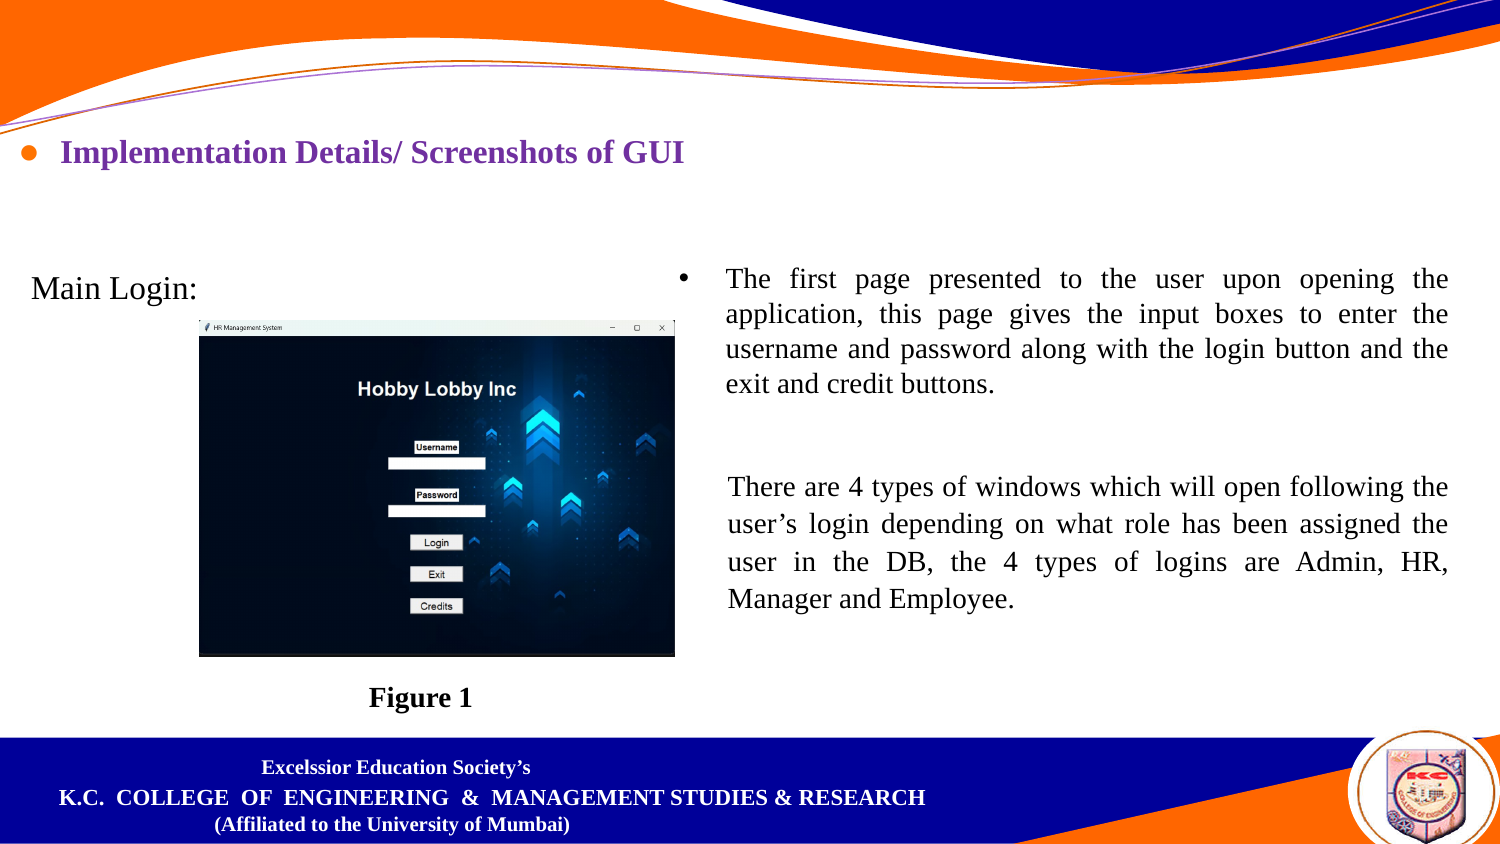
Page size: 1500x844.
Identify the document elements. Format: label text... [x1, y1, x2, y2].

picture [1347, 721, 1500, 844]
text_box Figure 1 [354, 670, 1109, 721]
text_box The first page presented to the user upon opening the application, this page gives the input boxes to enter the username and password along with the login button and the exit and credit buttons. [648, 252, 1465, 407]
list Implementation Details/ Screenshots of GUI Main Login: [0, 122, 1350, 676]
picture [199, 320, 676, 657]
text_box There are 4 types of windows which will open following the user’s login depending on what role has been assigned the user in the DB, the 4 types of logins are Admin, HR, Manager and Employee. [713, 457, 1465, 622]
